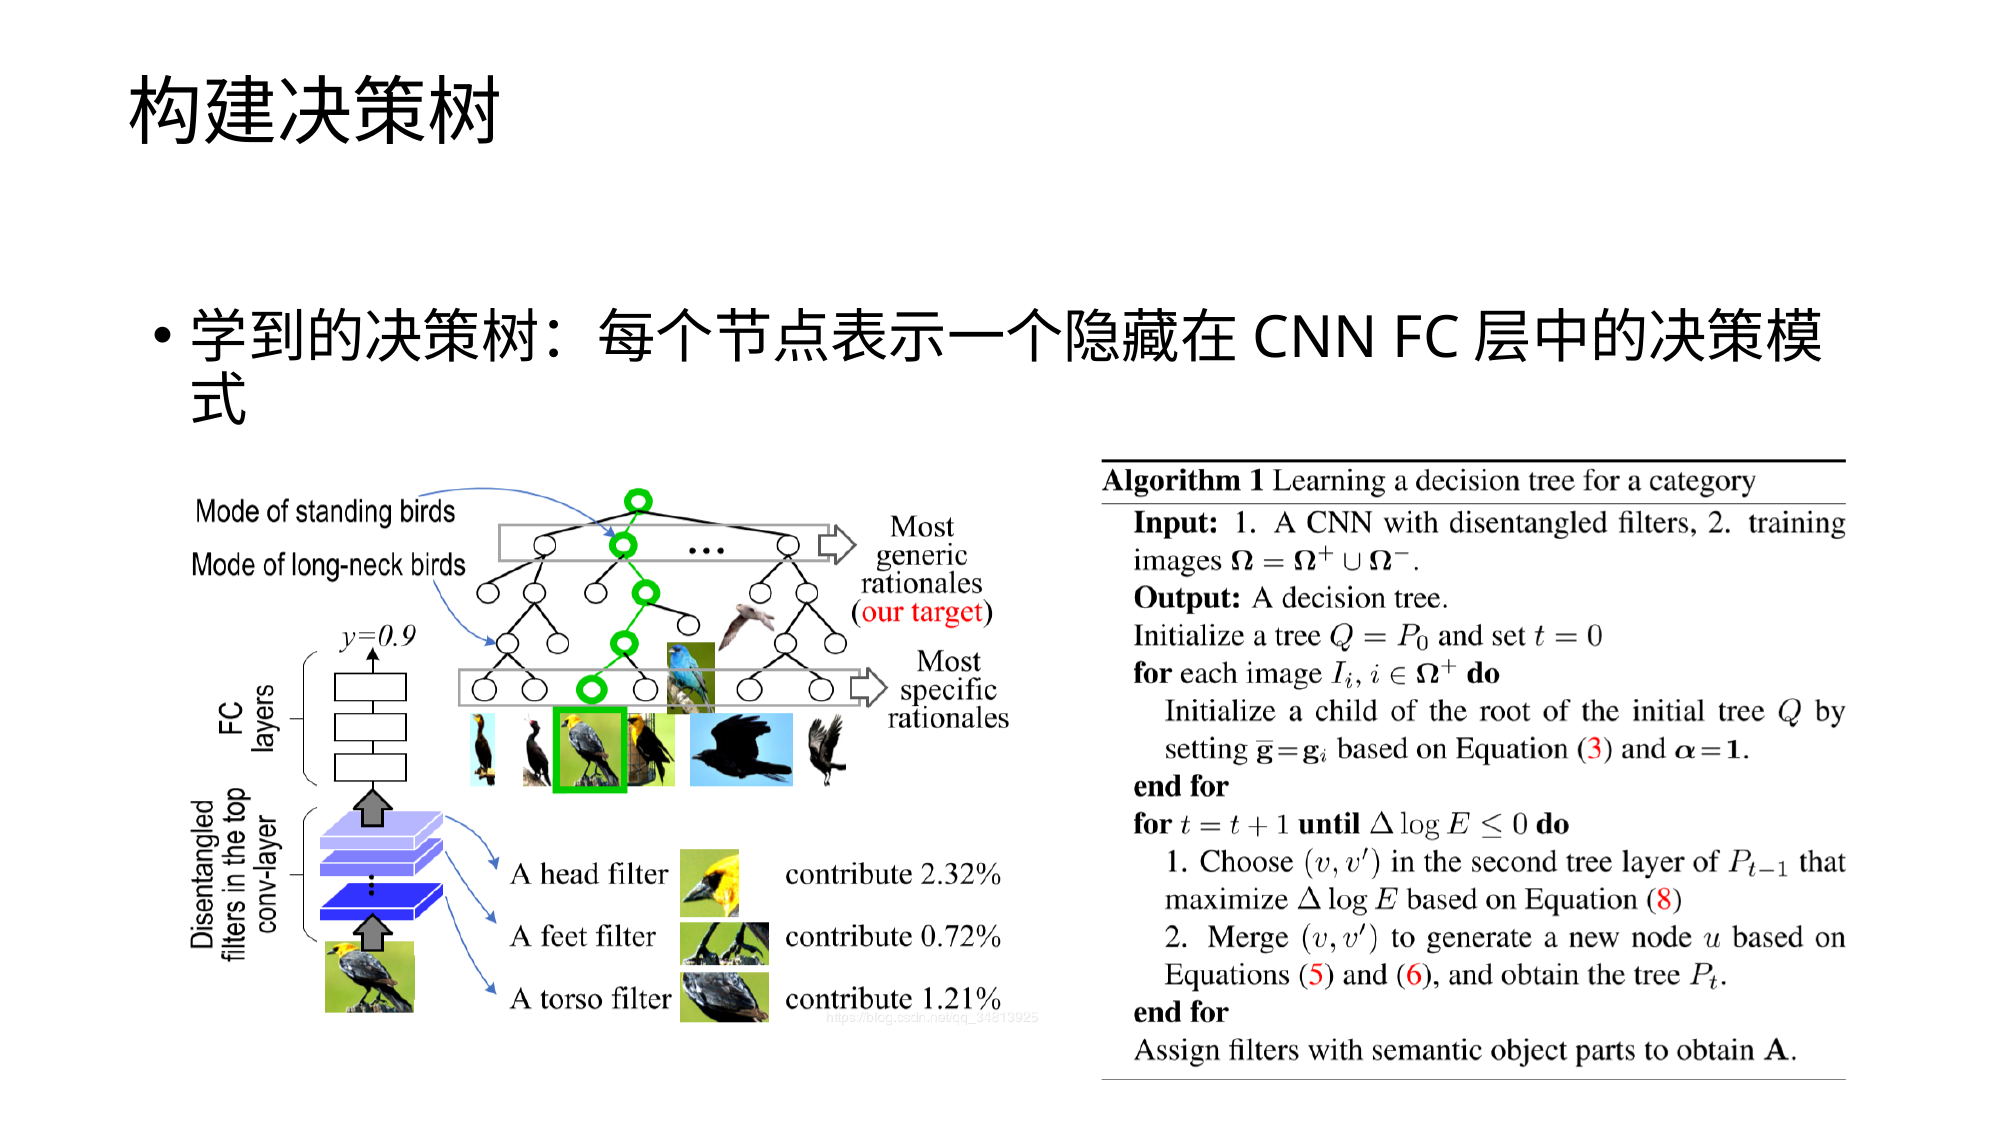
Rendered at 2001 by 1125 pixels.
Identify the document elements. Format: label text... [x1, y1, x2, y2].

picture [1072, 424, 1886, 1114]
picture [138, 435, 1046, 1033]
list 学到的决策树：每个节点表示一个隐藏在CNN FC层中的决策模式 [137, 299, 1863, 1014]
title 构建决策树 [112, 59, 1073, 169]
